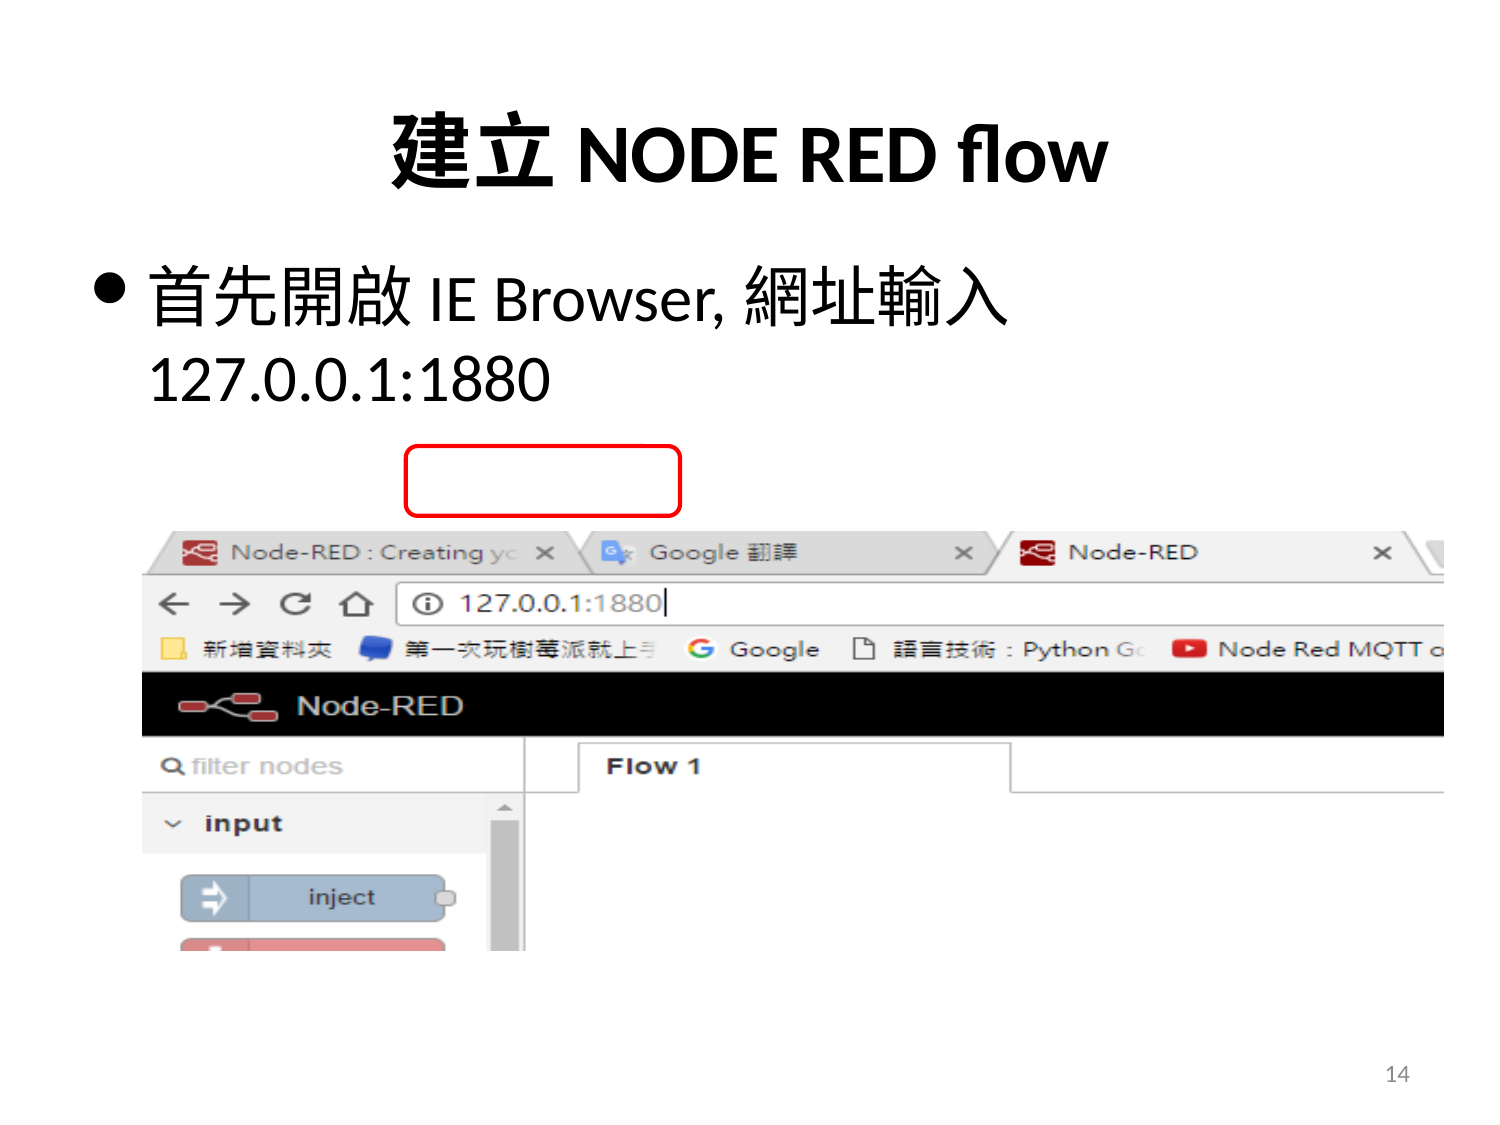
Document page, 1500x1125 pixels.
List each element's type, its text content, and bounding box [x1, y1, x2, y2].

text_box 建立NODE RED flow [74, 62, 1425, 235]
text_box [403, 443, 683, 518]
text_box 首先開啟IE Browser,網址輸入127.0.0.1:1880 [74, 247, 1425, 1021]
picture [142, 531, 1444, 951]
text_box 12 [1074, 1042, 1425, 1103]
